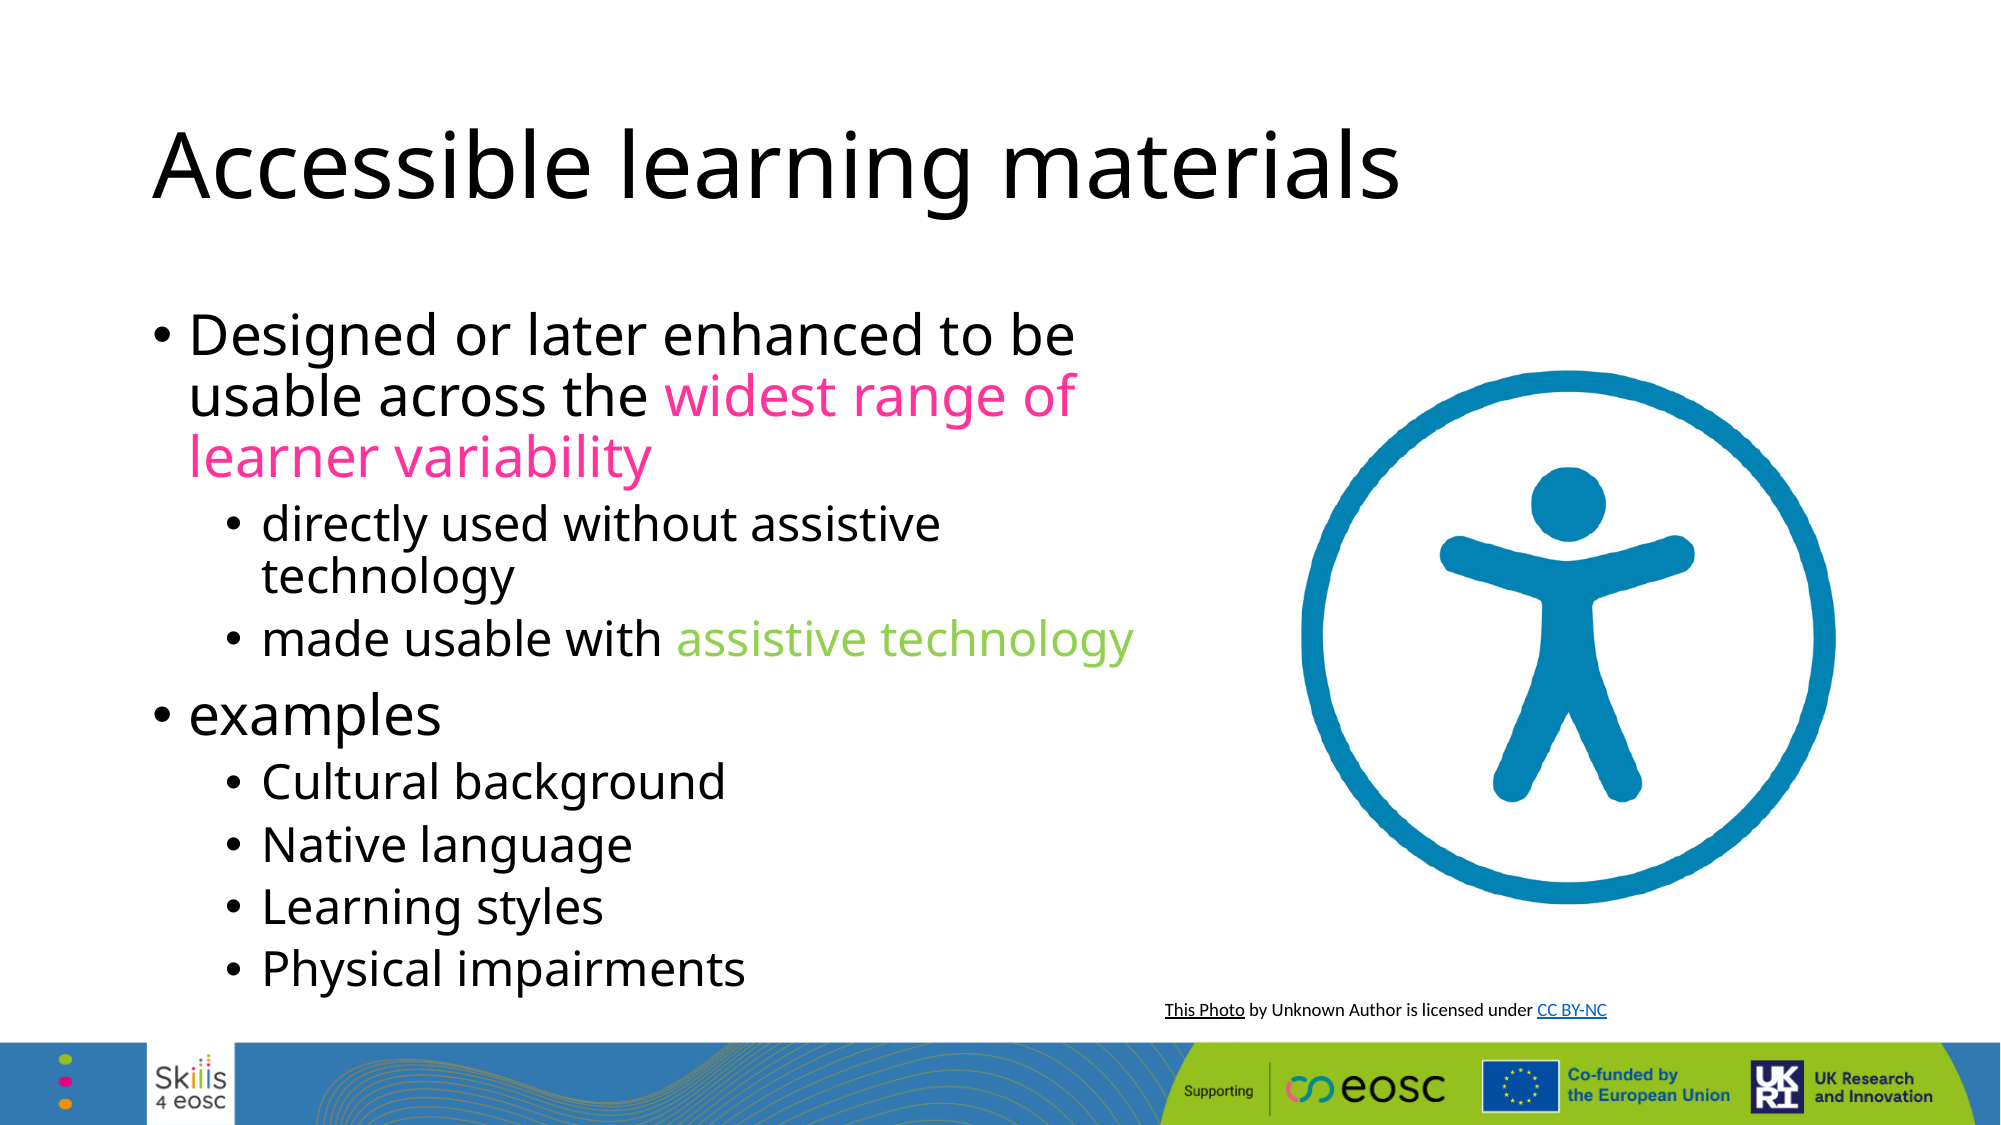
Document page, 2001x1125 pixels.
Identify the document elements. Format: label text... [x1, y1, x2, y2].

text_box This Photo by Unknown Author is licensed under CC BY-NC [1149, 997, 2000, 1028]
title Accessible learning materials [137, 59, 1863, 278]
list Designed or later enhanced to be usable across the widest range of learner variability directly used without assistive technology made usable with assistive technology examples Cultural background Native language Learning styles Physical impairments [137, 299, 1149, 1014]
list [1149, 277, 2000, 990]
picture [0, 0, 2001, 1125]
